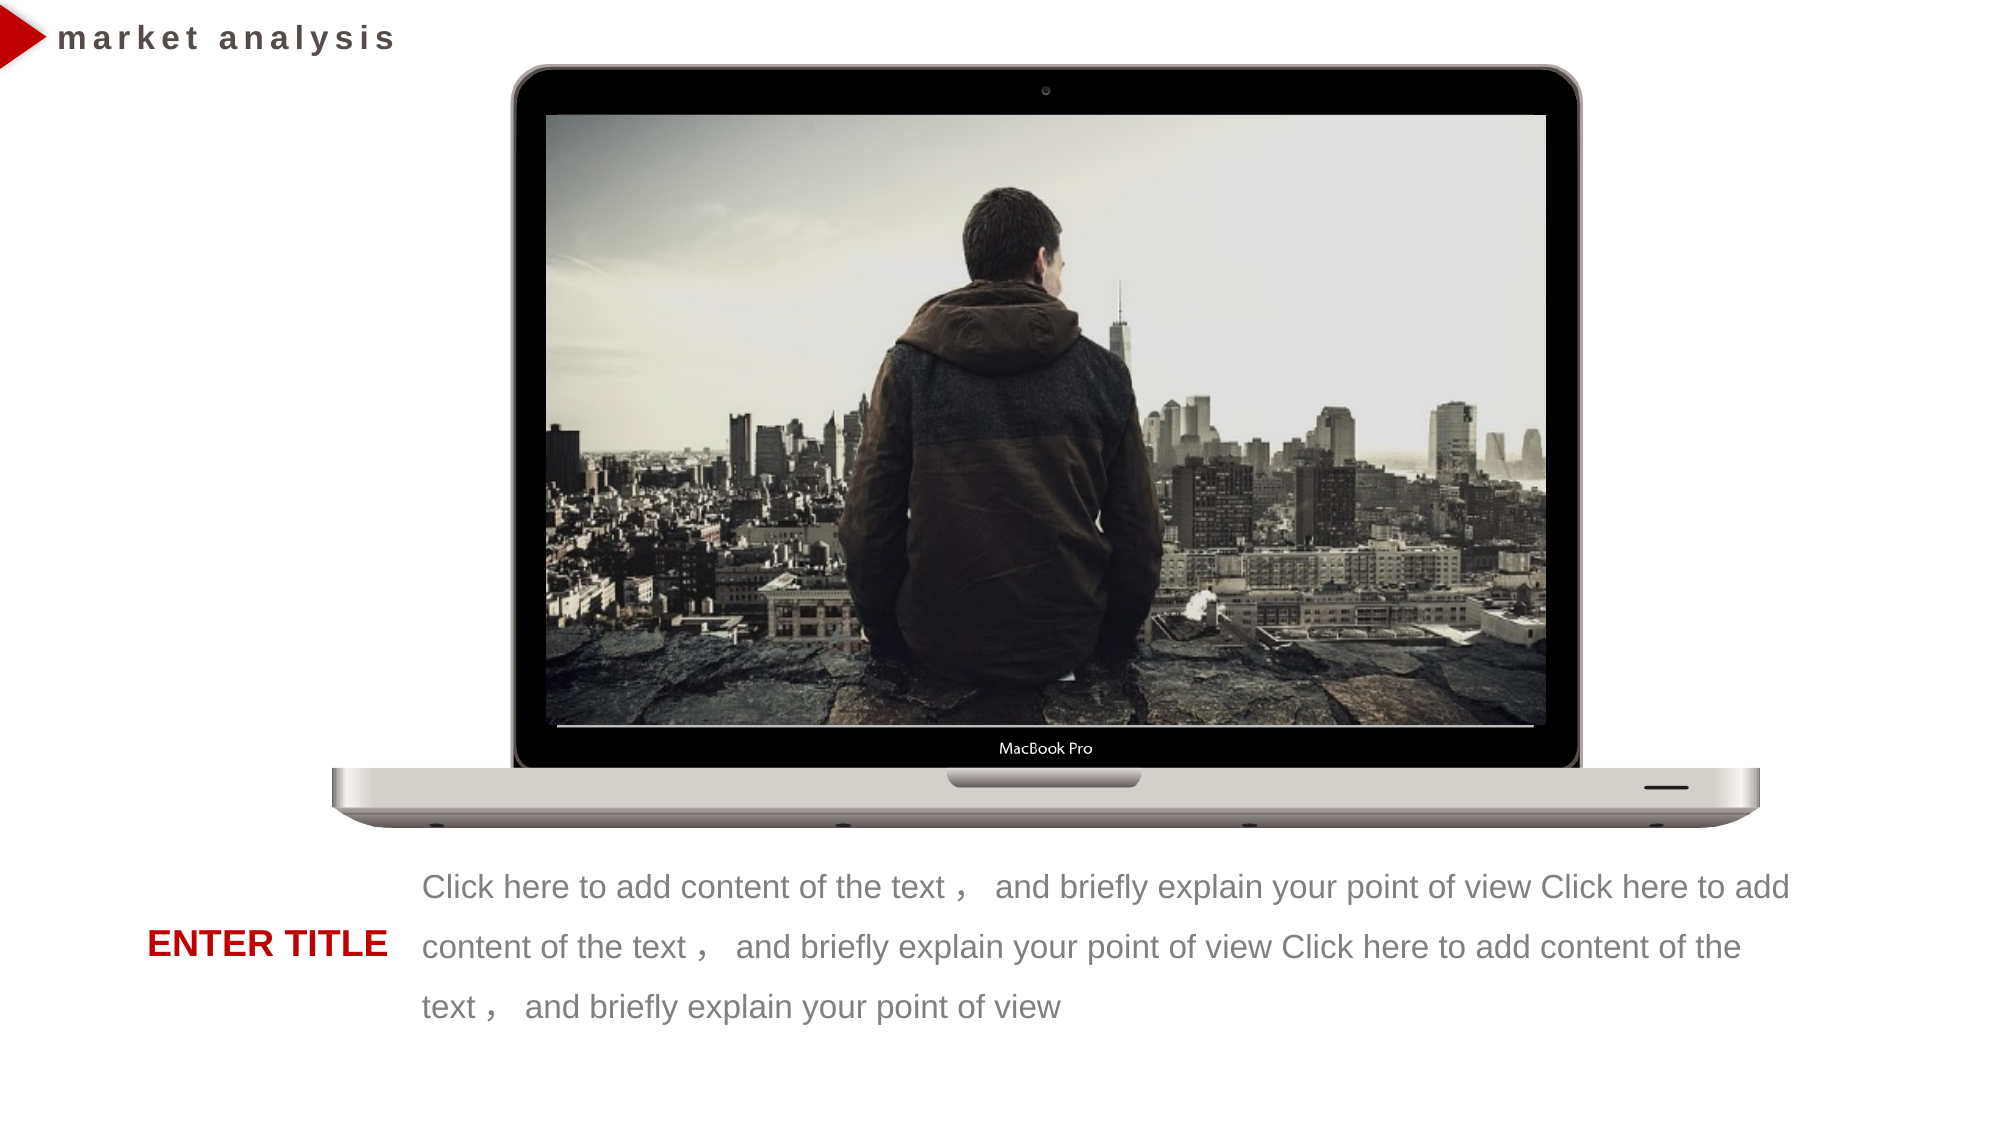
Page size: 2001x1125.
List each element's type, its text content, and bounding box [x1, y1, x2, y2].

text_box [0, 3, 49, 71]
text_box market analysis [42, 8, 409, 64]
picture [332, 64, 1760, 828]
text_box Click here to add content of the text，and briefly explain your point of view Click here to add content of the text，and briefly explain your point of view Click here to add content of the text，and briefly explain your point of view [407, 837, 1808, 1125]
text_box ENTER TITLE [132, 912, 407, 972]
